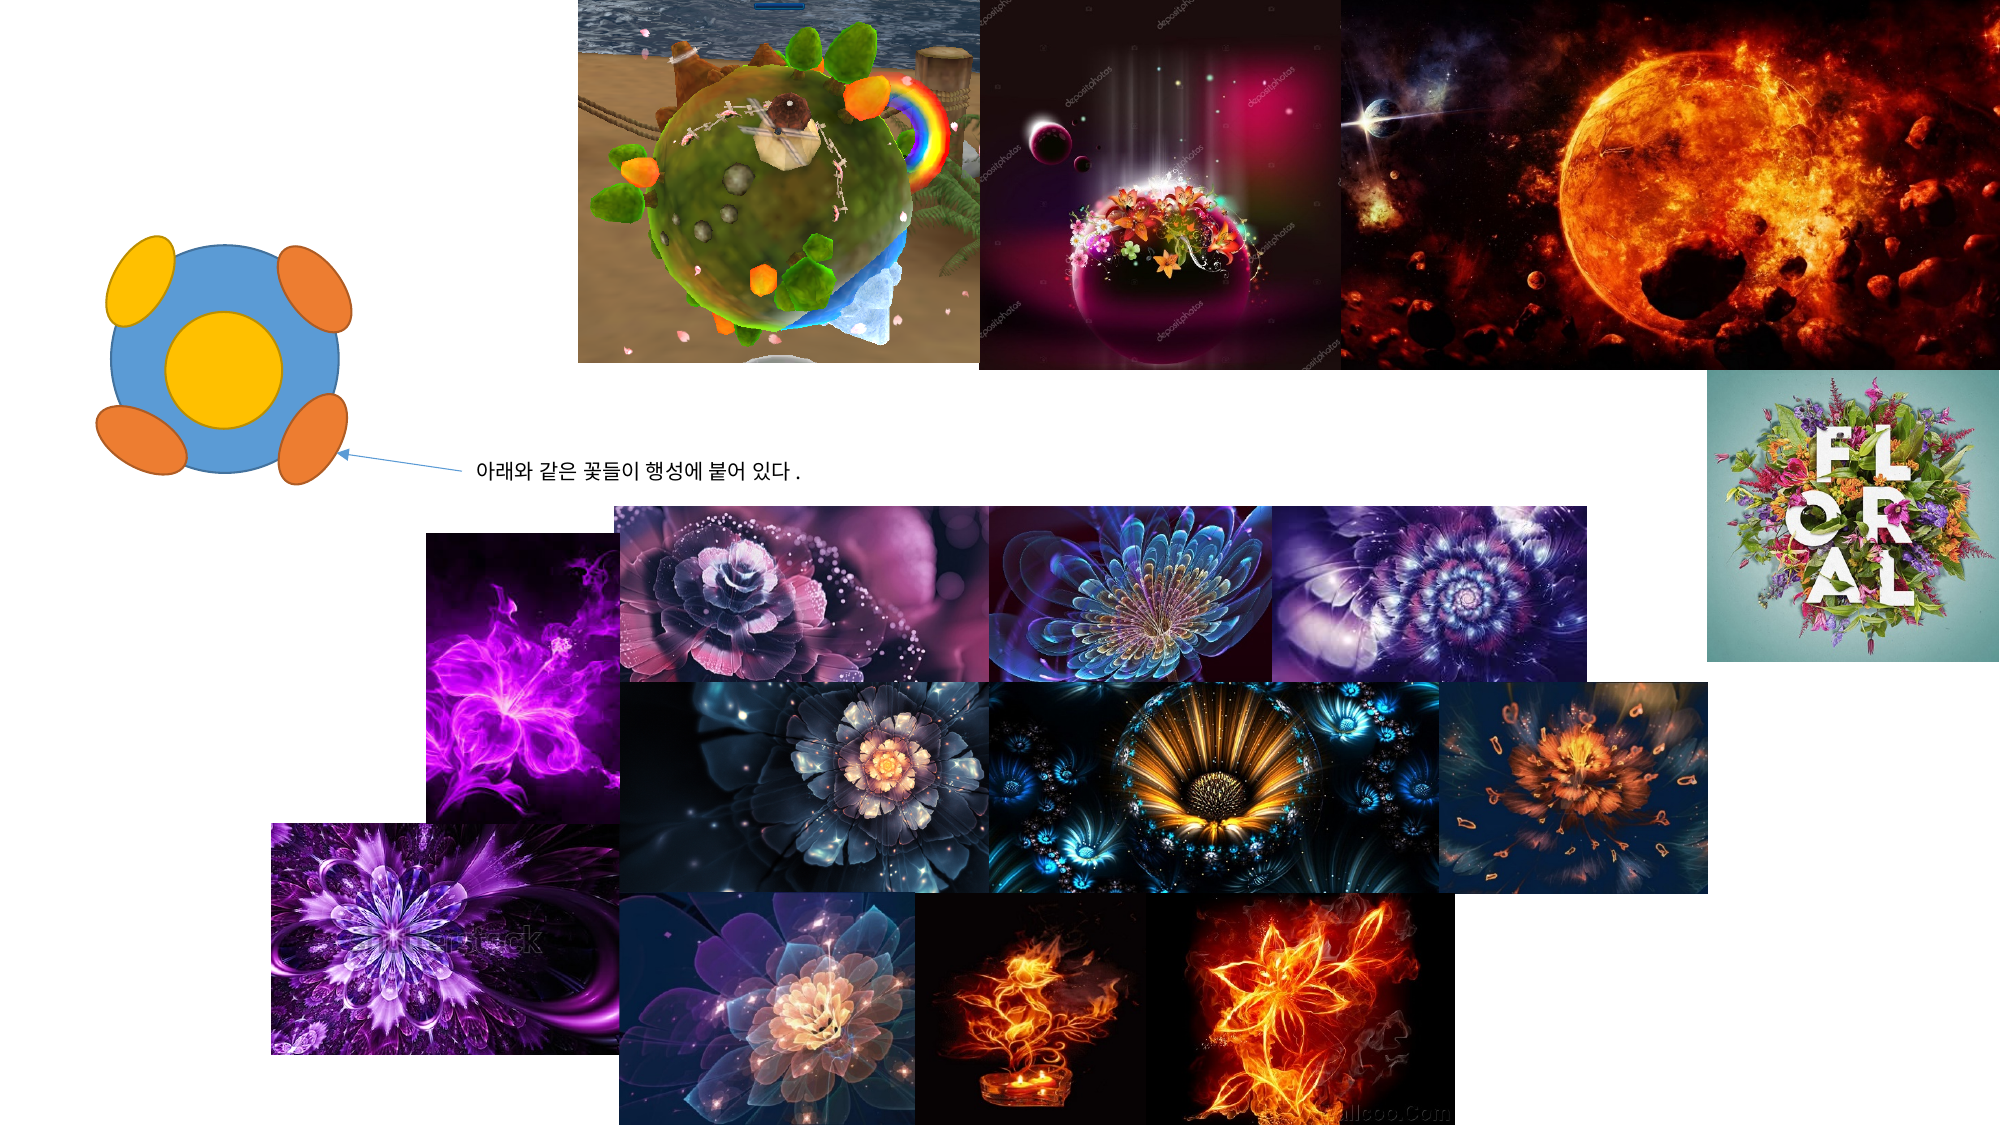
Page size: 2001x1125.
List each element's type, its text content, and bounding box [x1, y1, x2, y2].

picture [578, 0, 980, 363]
text_box 아래와 같은 꽃들이 행성에 붙어 있다. [461, 451, 816, 492]
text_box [336, 452, 446, 472]
picture [271, 506, 1708, 1125]
picture [1707, 370, 1999, 662]
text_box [979, 0, 2000, 370]
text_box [91, 231, 342, 489]
